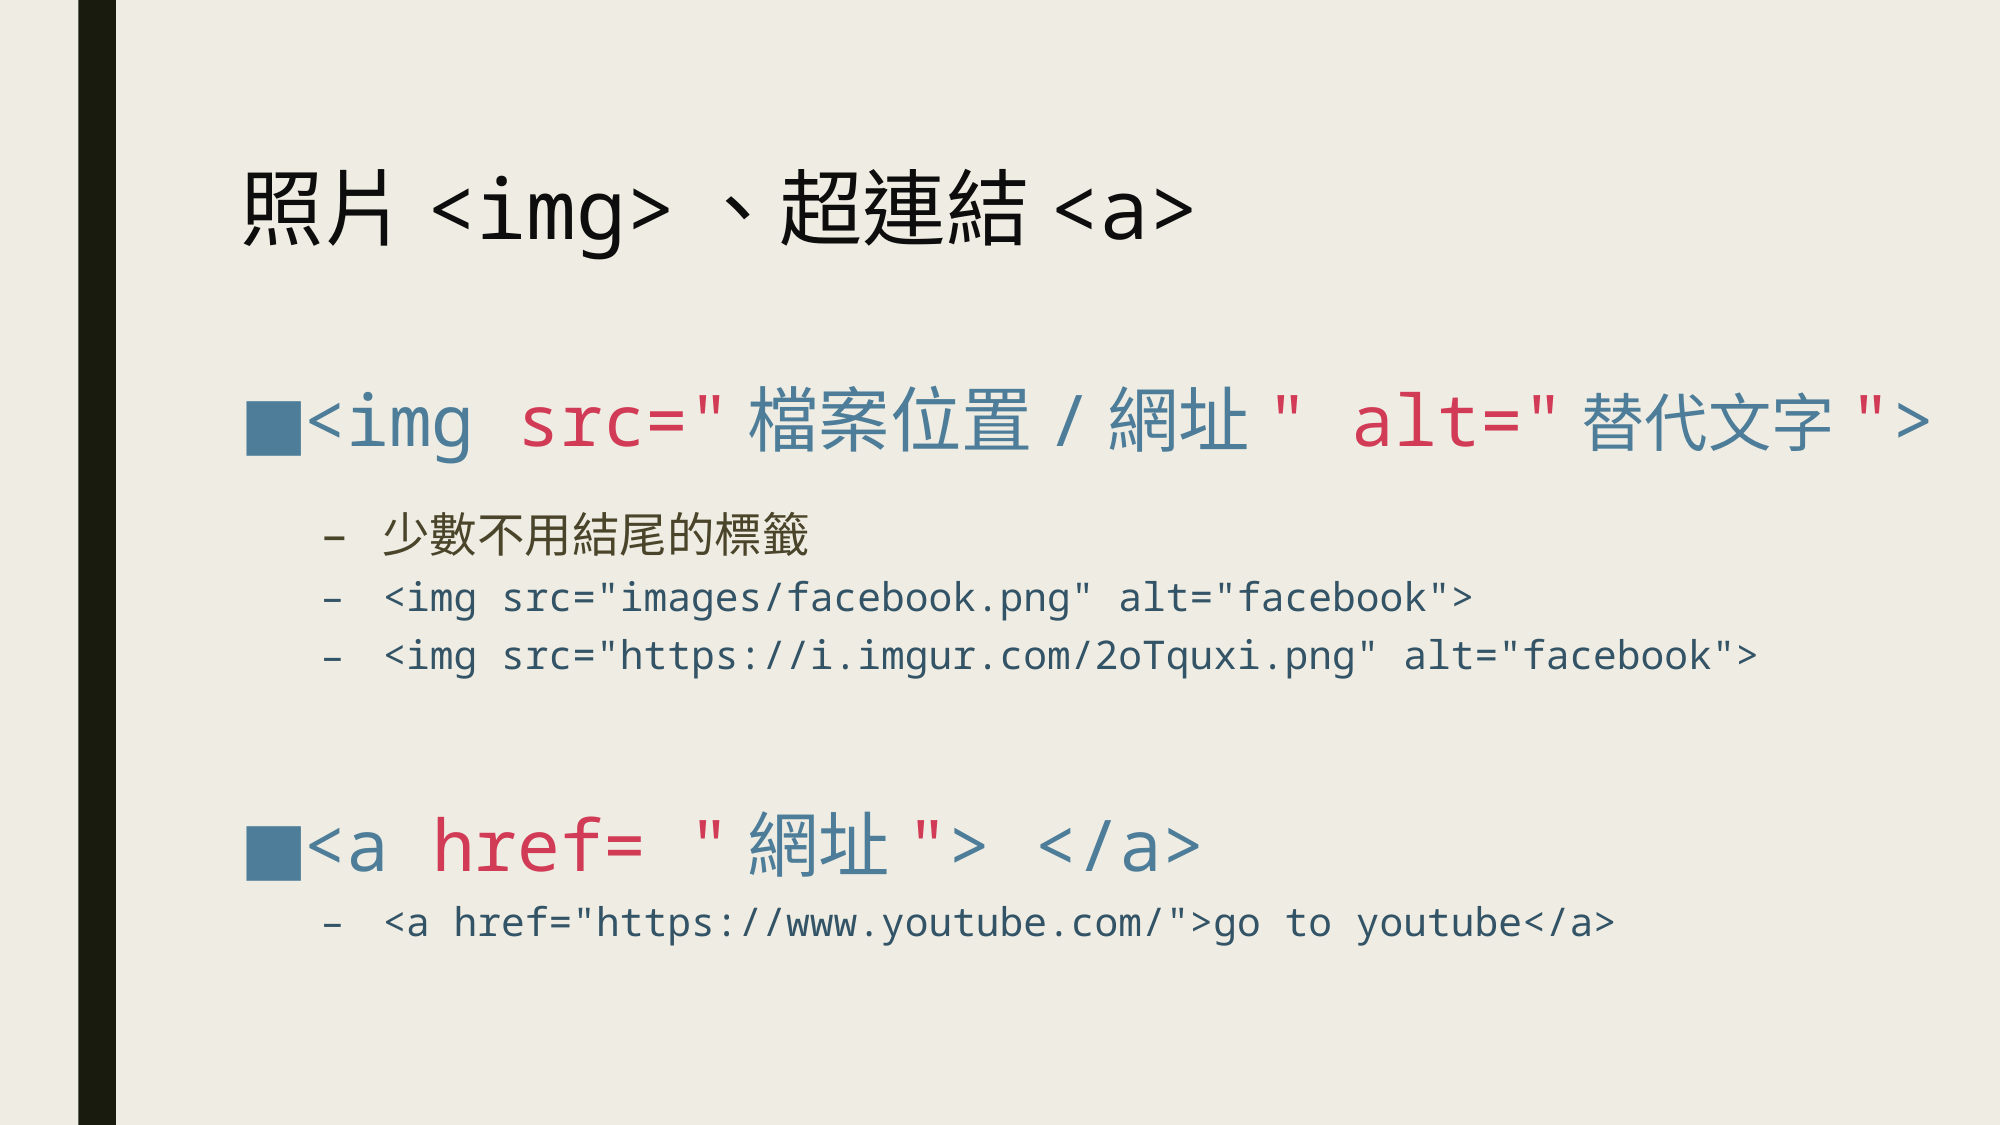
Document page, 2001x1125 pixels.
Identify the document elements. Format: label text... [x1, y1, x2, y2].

title 照片<img>、超連結<a> [225, 99, 1800, 343]
list <img src="檔案位置/網址" alt="替代文字"> 少數不用結尾的標籤 <img src="images/facebook.png" alt="facebook"> <img src="https://i.imgur.com/2oTquxi.png" alt="facebook"> <a href= "網址"> </a> <a href="https://www.youtube.com/">go to youtube</a> [225, 375, 2000, 963]
